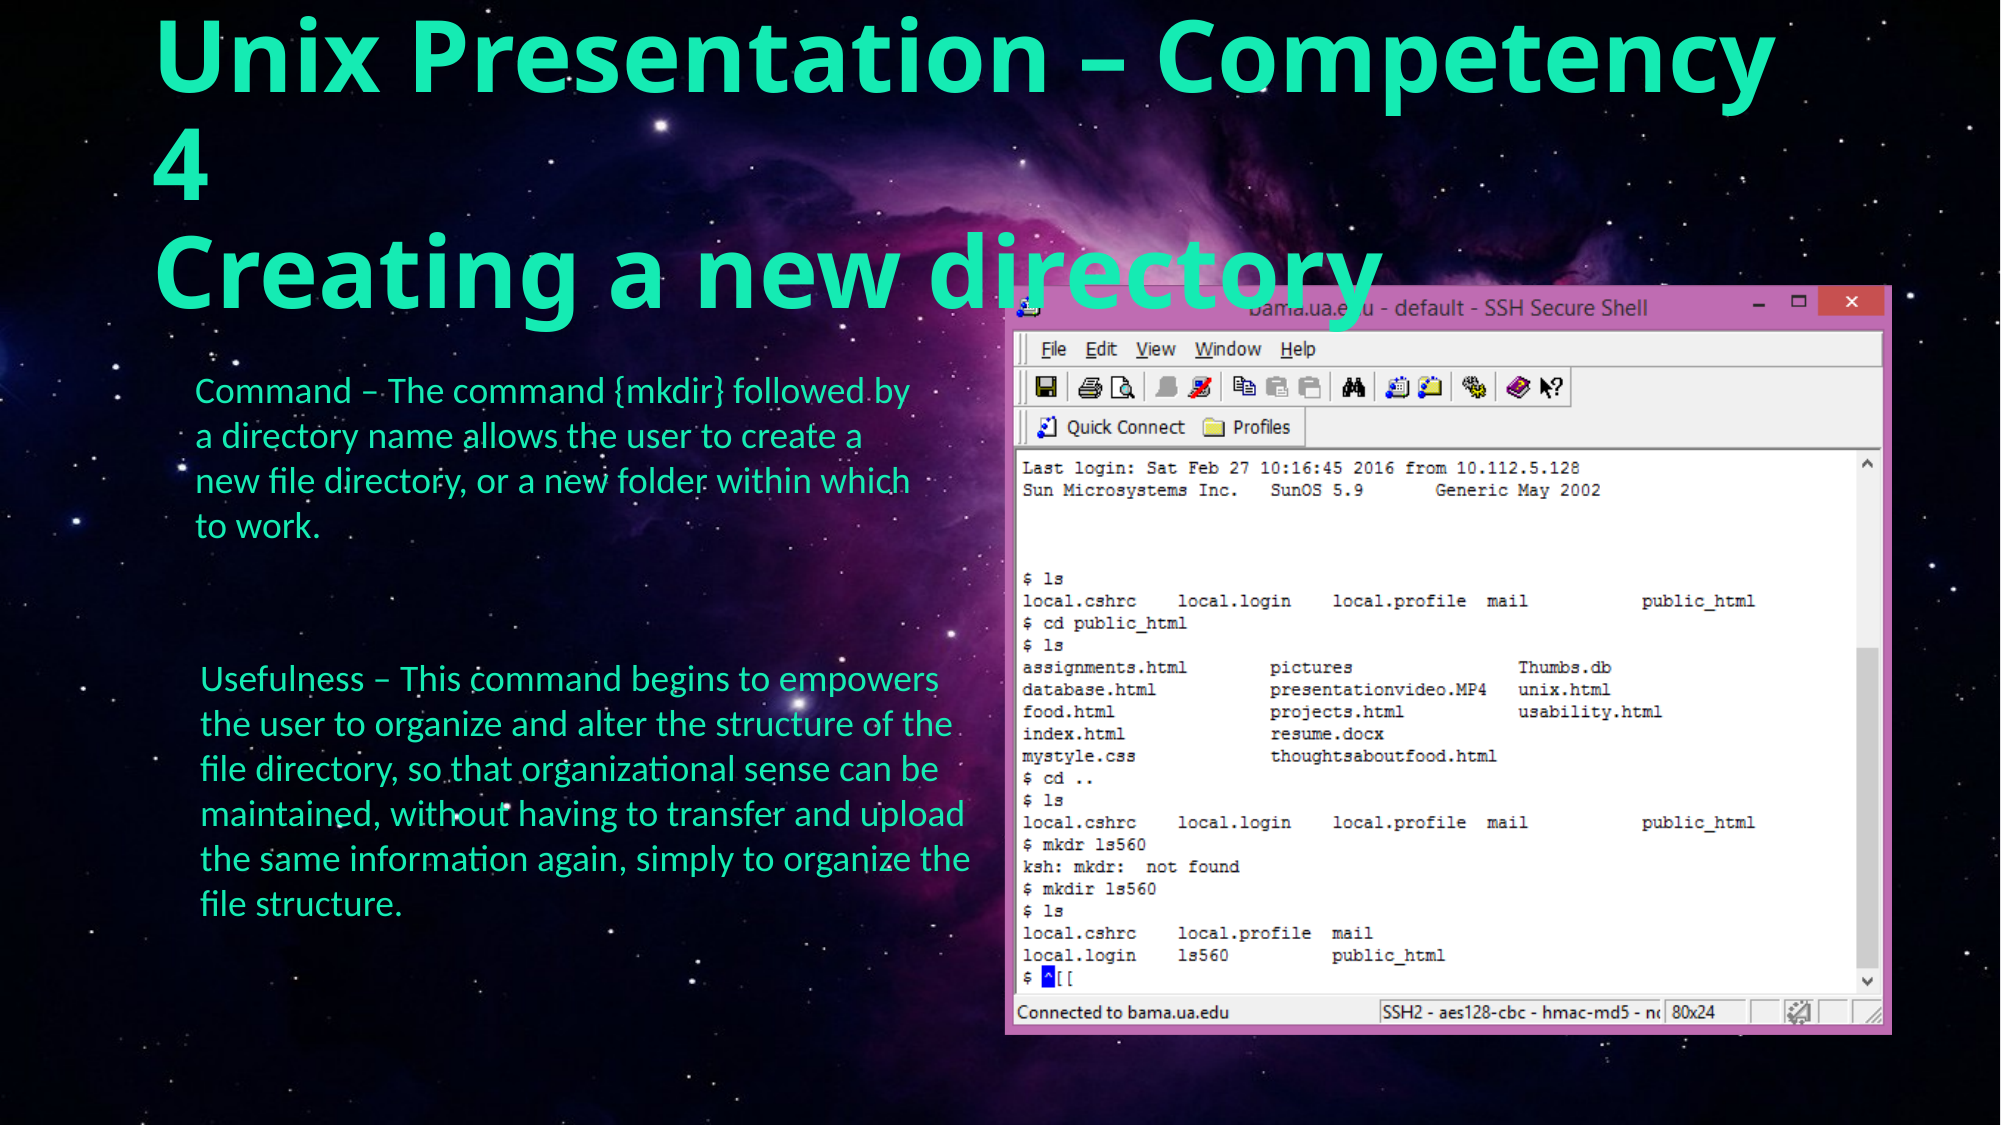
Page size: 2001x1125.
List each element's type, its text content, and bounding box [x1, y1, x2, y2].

title Unix Presentation – Competency 4 Creating a new directory [137, 59, 1863, 278]
text_box Usefulness – This command begins to empowers the user to organize and alter the structure of the file directory, so that organizational sense can be maintained, without having to transfer and upload the same information again, simply to organize the file structure. [185, 646, 987, 932]
text_box Command – The command {mkdir} followed by a directory name allows the user to create a new file directory, or a new folder within which to work. [180, 358, 950, 554]
picture [0, 0, 2001, 1125]
